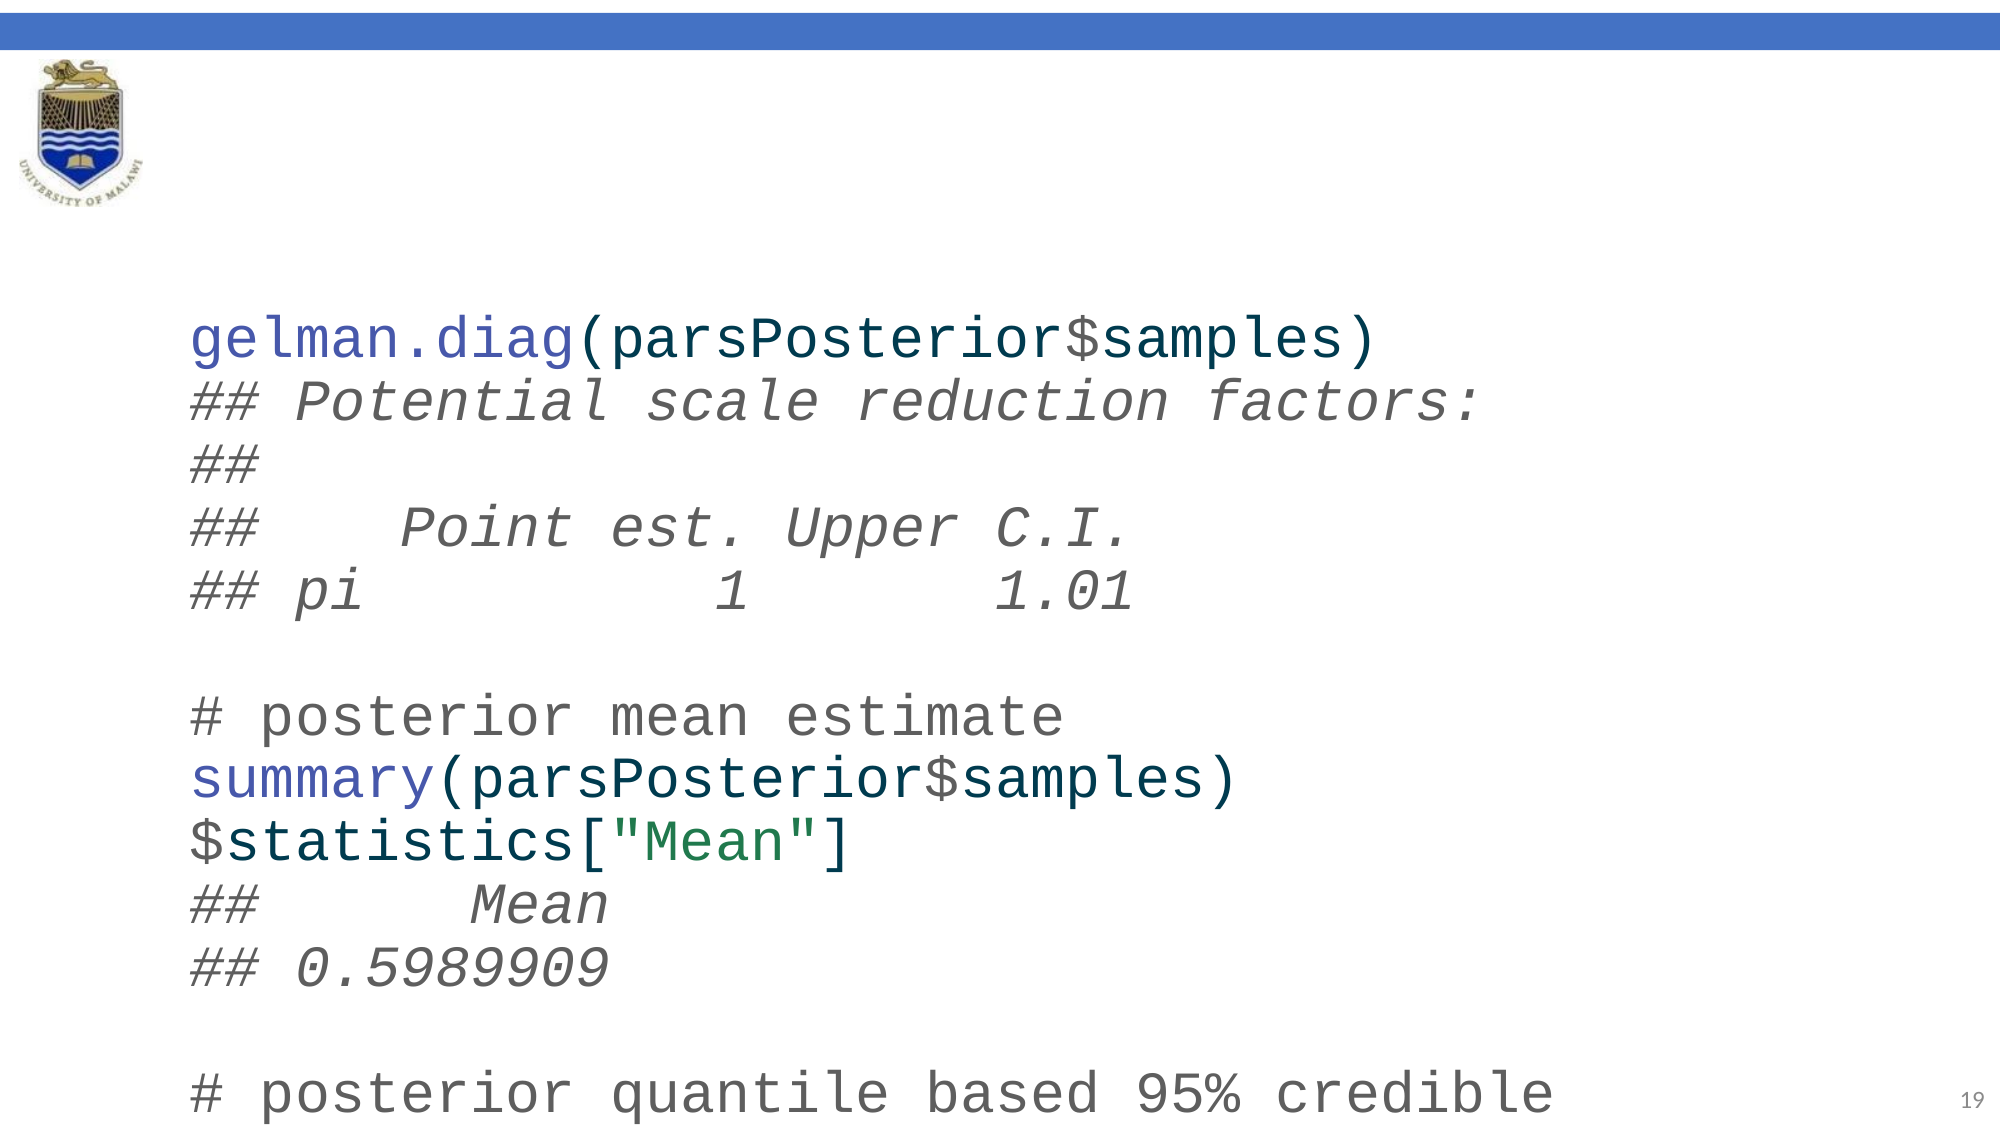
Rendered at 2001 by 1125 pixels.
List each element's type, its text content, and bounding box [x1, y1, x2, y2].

slide_number ‹#› [1550, 1073, 2000, 1125]
list gelman.diag(parsPosterior$samples) ## Potential scale reduction factors: ## ## Point est. Upper C.I. ## pi 1 1.01 # posterior mean estimate summary(parsPosterior$samples)$statistics["Mean"] ## Mean ## 0.5989909 # posterior quantile based 95% credible interval summary(parsPosterior$samples)$quantiles[c("2.5%","97.5%")] ## 2.5% 97.5% ## 0.4240477 0.7669210 [137, 299, 1863, 1066]
picture [19, 59, 143, 207]
